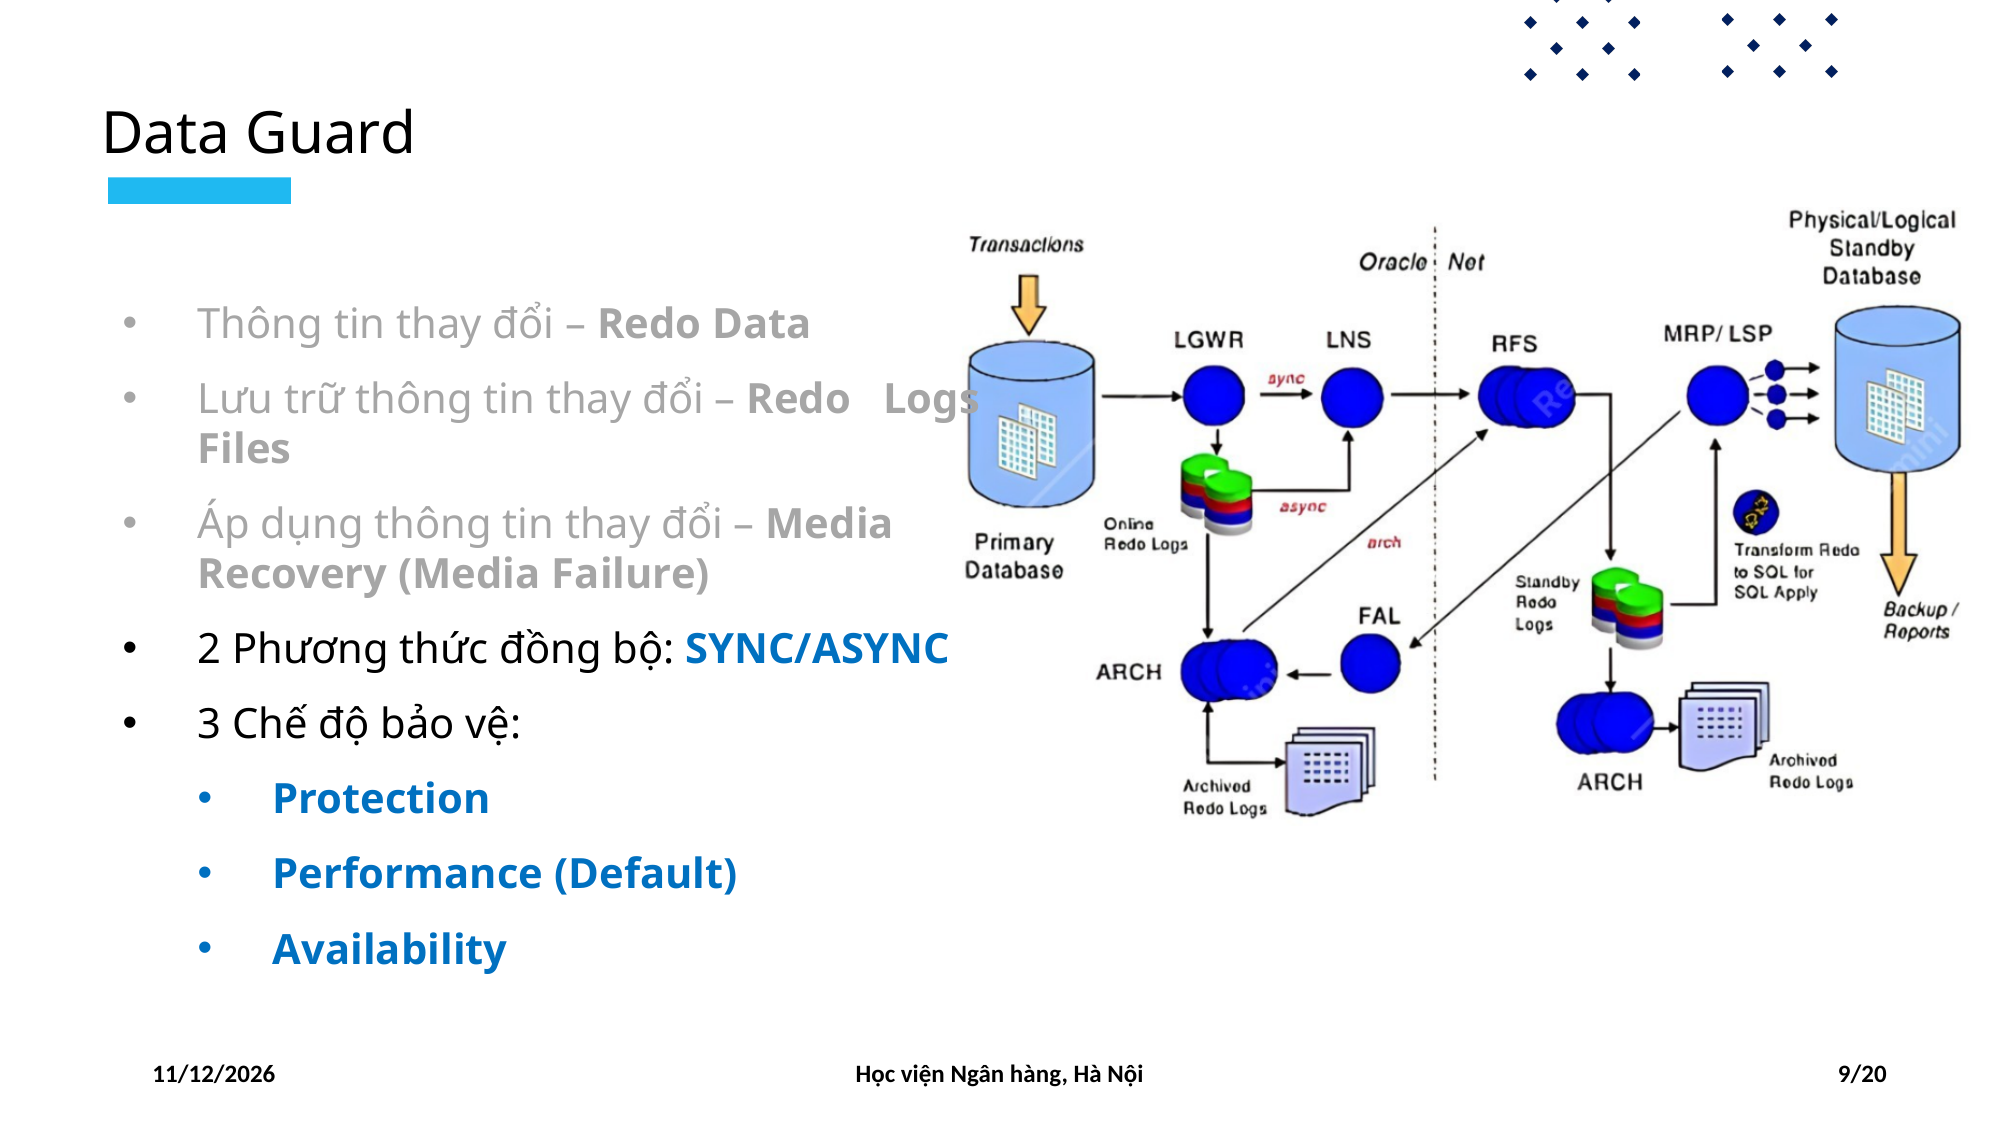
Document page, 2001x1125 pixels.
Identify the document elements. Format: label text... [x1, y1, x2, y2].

text_box [107, 176, 292, 205]
text_box Thông tin thay đổi – Redo Data Lưu trữ thông tin thay đổi – Redo Logs Files Áp dụng thông tin thay đổi – Media Recovery (Media Failure) 2 Phương thức đồng bộ: SYNC/ASYNC 3 Chế độ bảo vệ: Protection Performance (Default) Availability [107, 289, 1043, 980]
footer Học viện Ngân hàng, Hà Nội [662, 1042, 1338, 1103]
text_box [1524, 0, 1641, 81]
picture [930, 177, 1979, 826]
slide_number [137, 1042, 588, 1103]
text_box 9/20 [1637, 1042, 2000, 1103]
text_box Data Guard [86, 87, 1245, 173]
text_box [1721, 0, 1839, 78]
